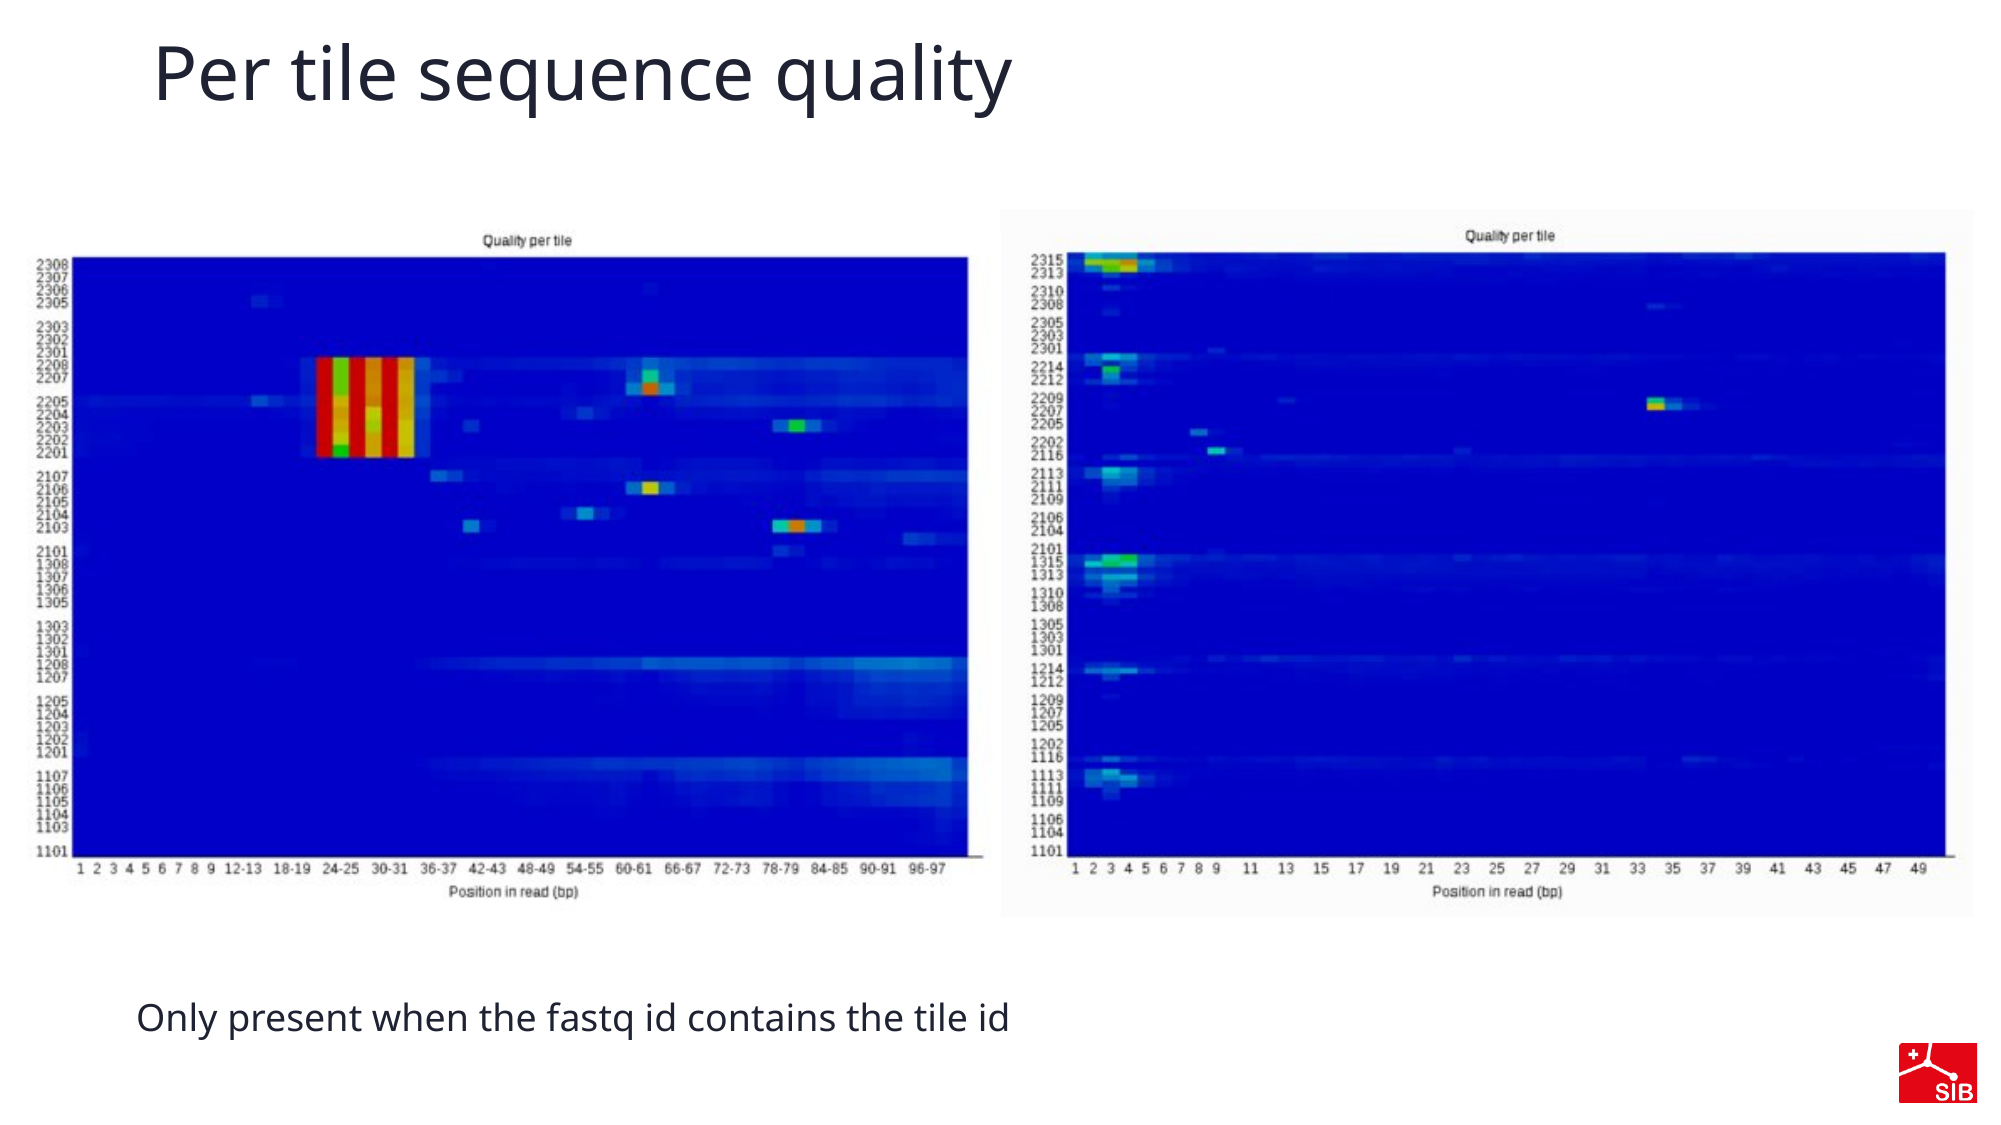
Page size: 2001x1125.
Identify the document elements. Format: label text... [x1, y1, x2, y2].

title Per tile sequence quality [137, 42, 1863, 117]
text_box Only present when the fastq id contains the tile id [121, 986, 1222, 1047]
picture [27, 209, 1974, 917]
